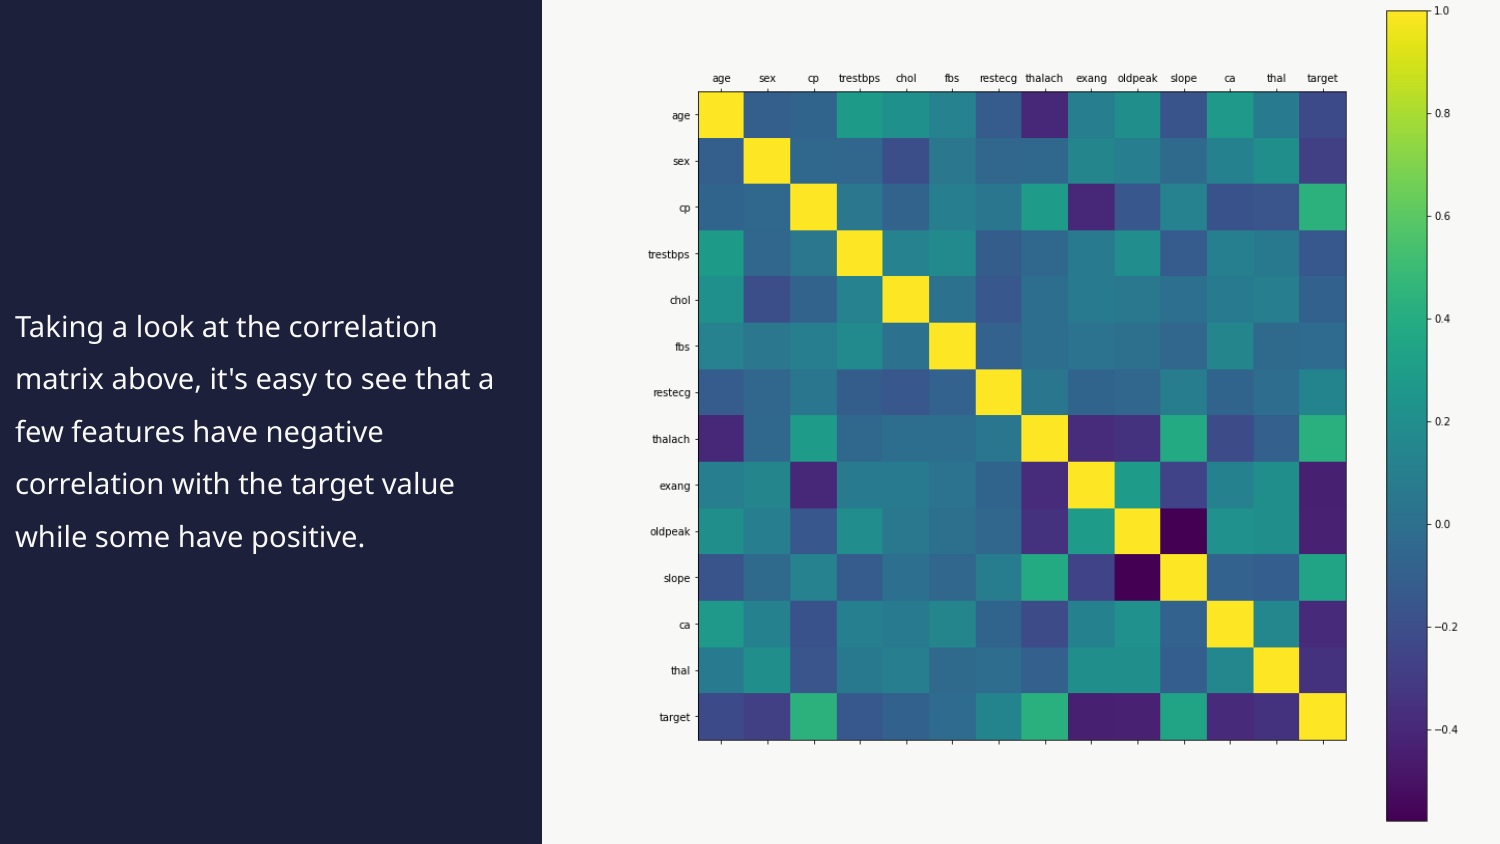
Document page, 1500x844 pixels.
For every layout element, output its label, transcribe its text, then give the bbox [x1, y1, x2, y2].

text_box Taking a look at the correlation matrix above, it's easy to see that a few features have negative correlation with the target value while some have positive. [0, 0, 542, 844]
picture [640, 0, 1467, 829]
